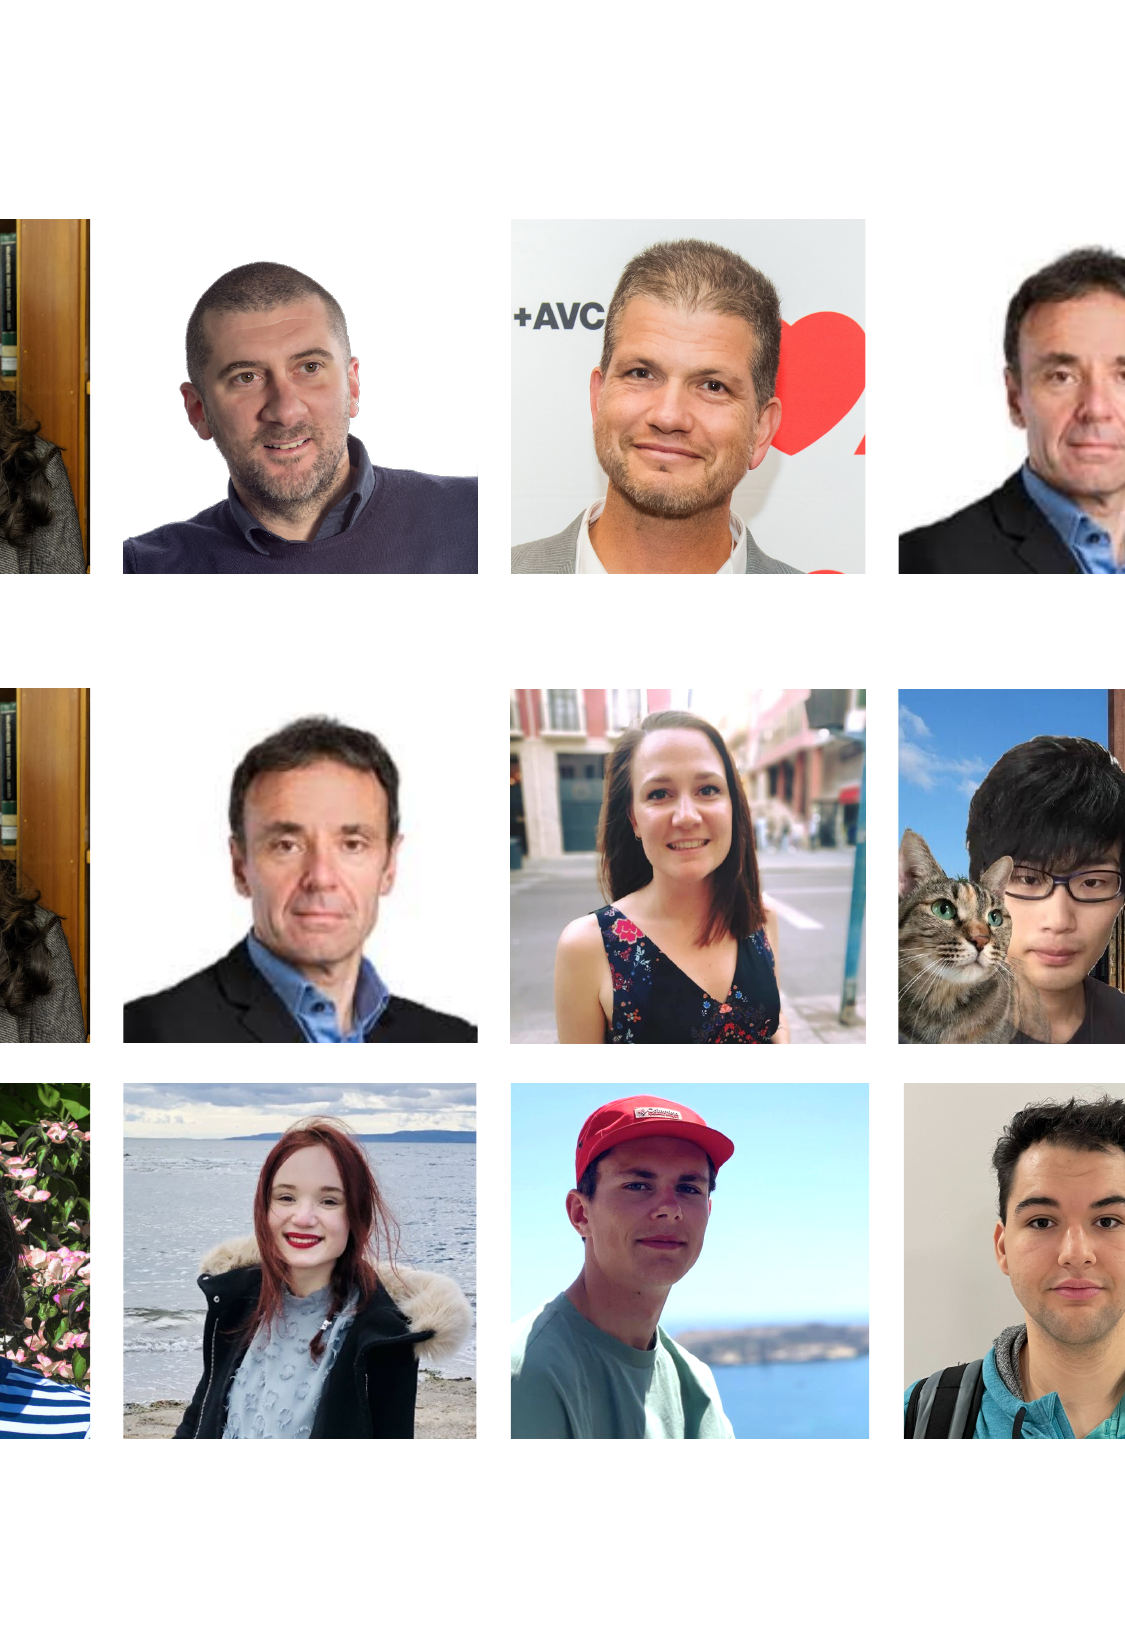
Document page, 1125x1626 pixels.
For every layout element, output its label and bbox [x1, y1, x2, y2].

text_box [0, 219, 1125, 574]
text_box [0, 688, 1125, 1439]
